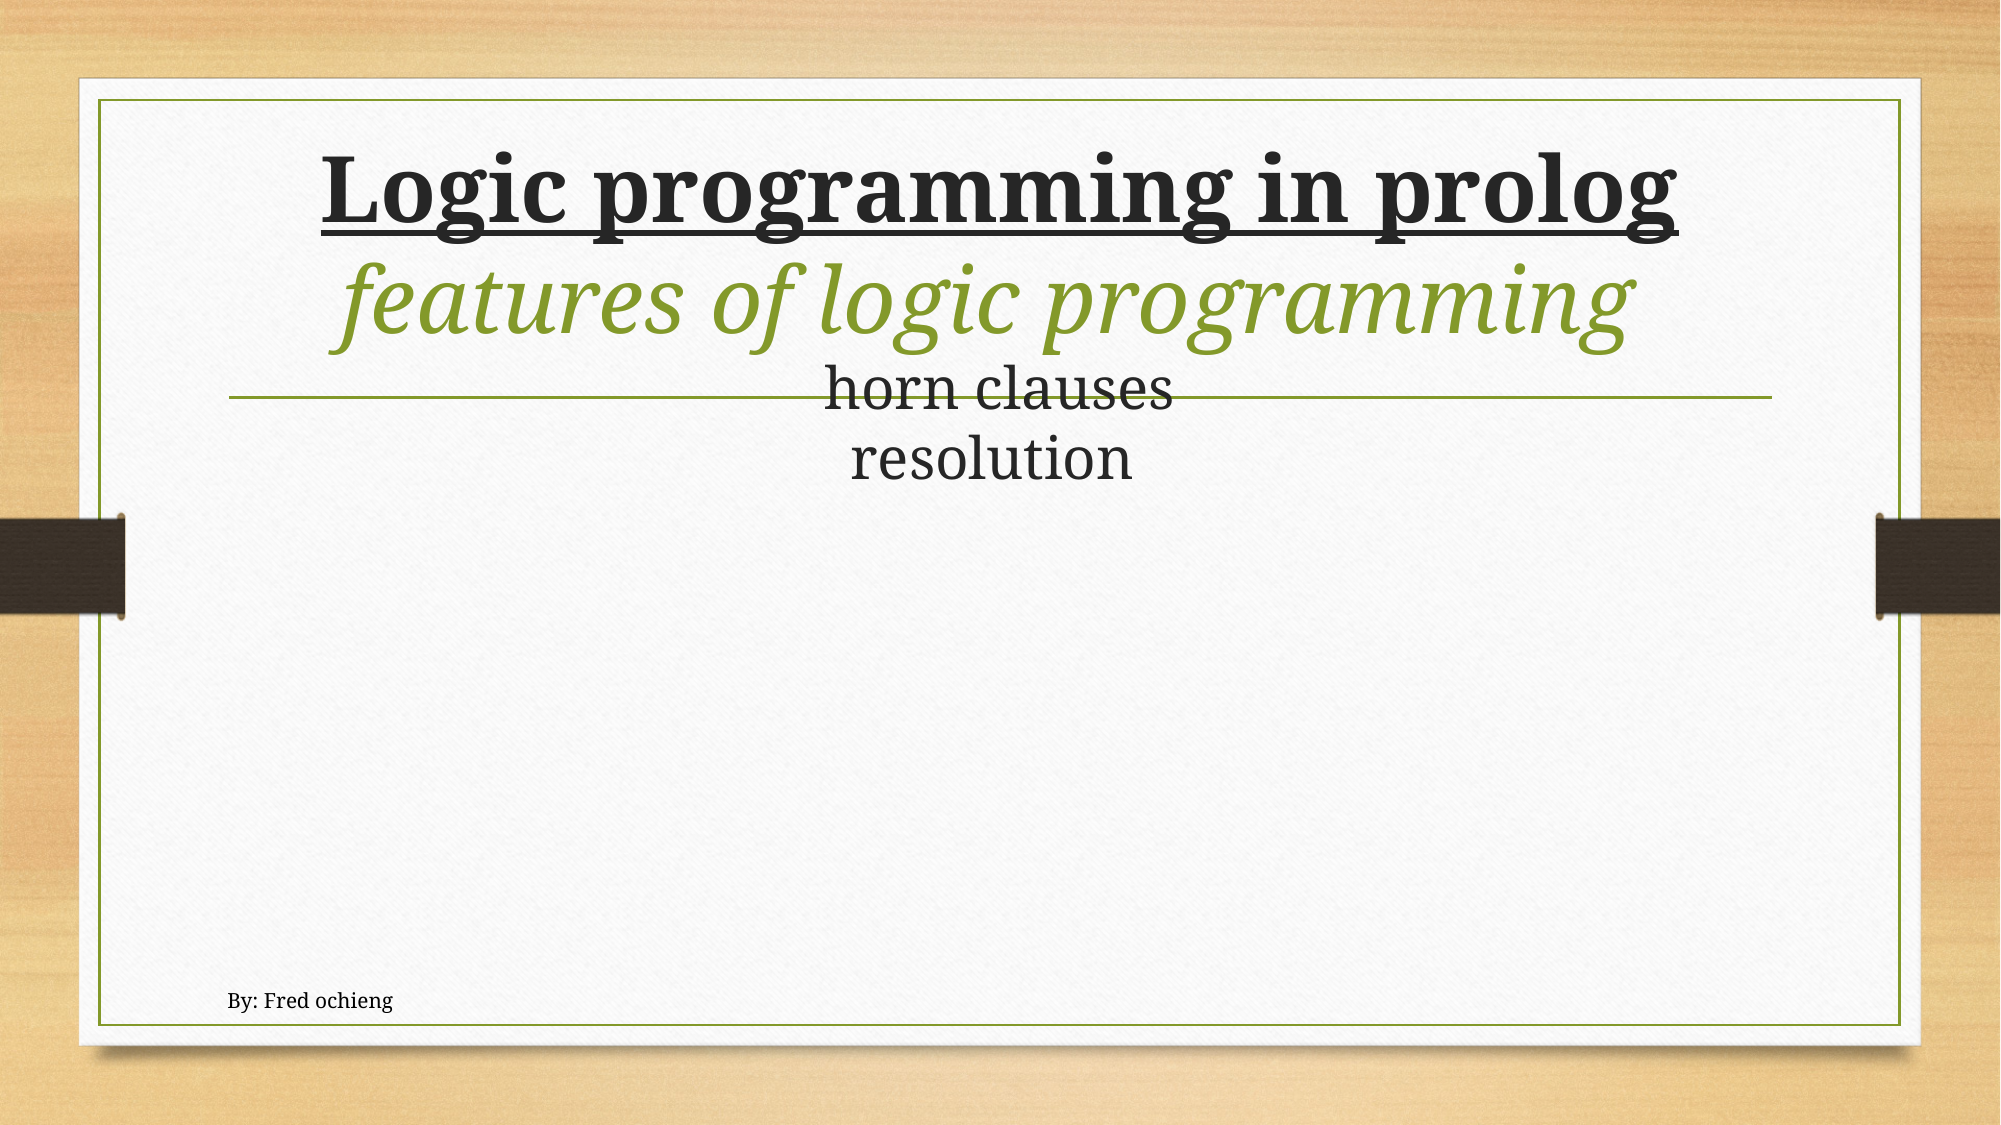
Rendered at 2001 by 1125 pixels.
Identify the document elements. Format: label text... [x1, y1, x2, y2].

footer By: Fred ochieng [212, 979, 1411, 1025]
title Logic programming in prolog features of logic programming horn clauses resolution [137, 59, 1863, 563]
picture [0, 0, 2001, 1125]
